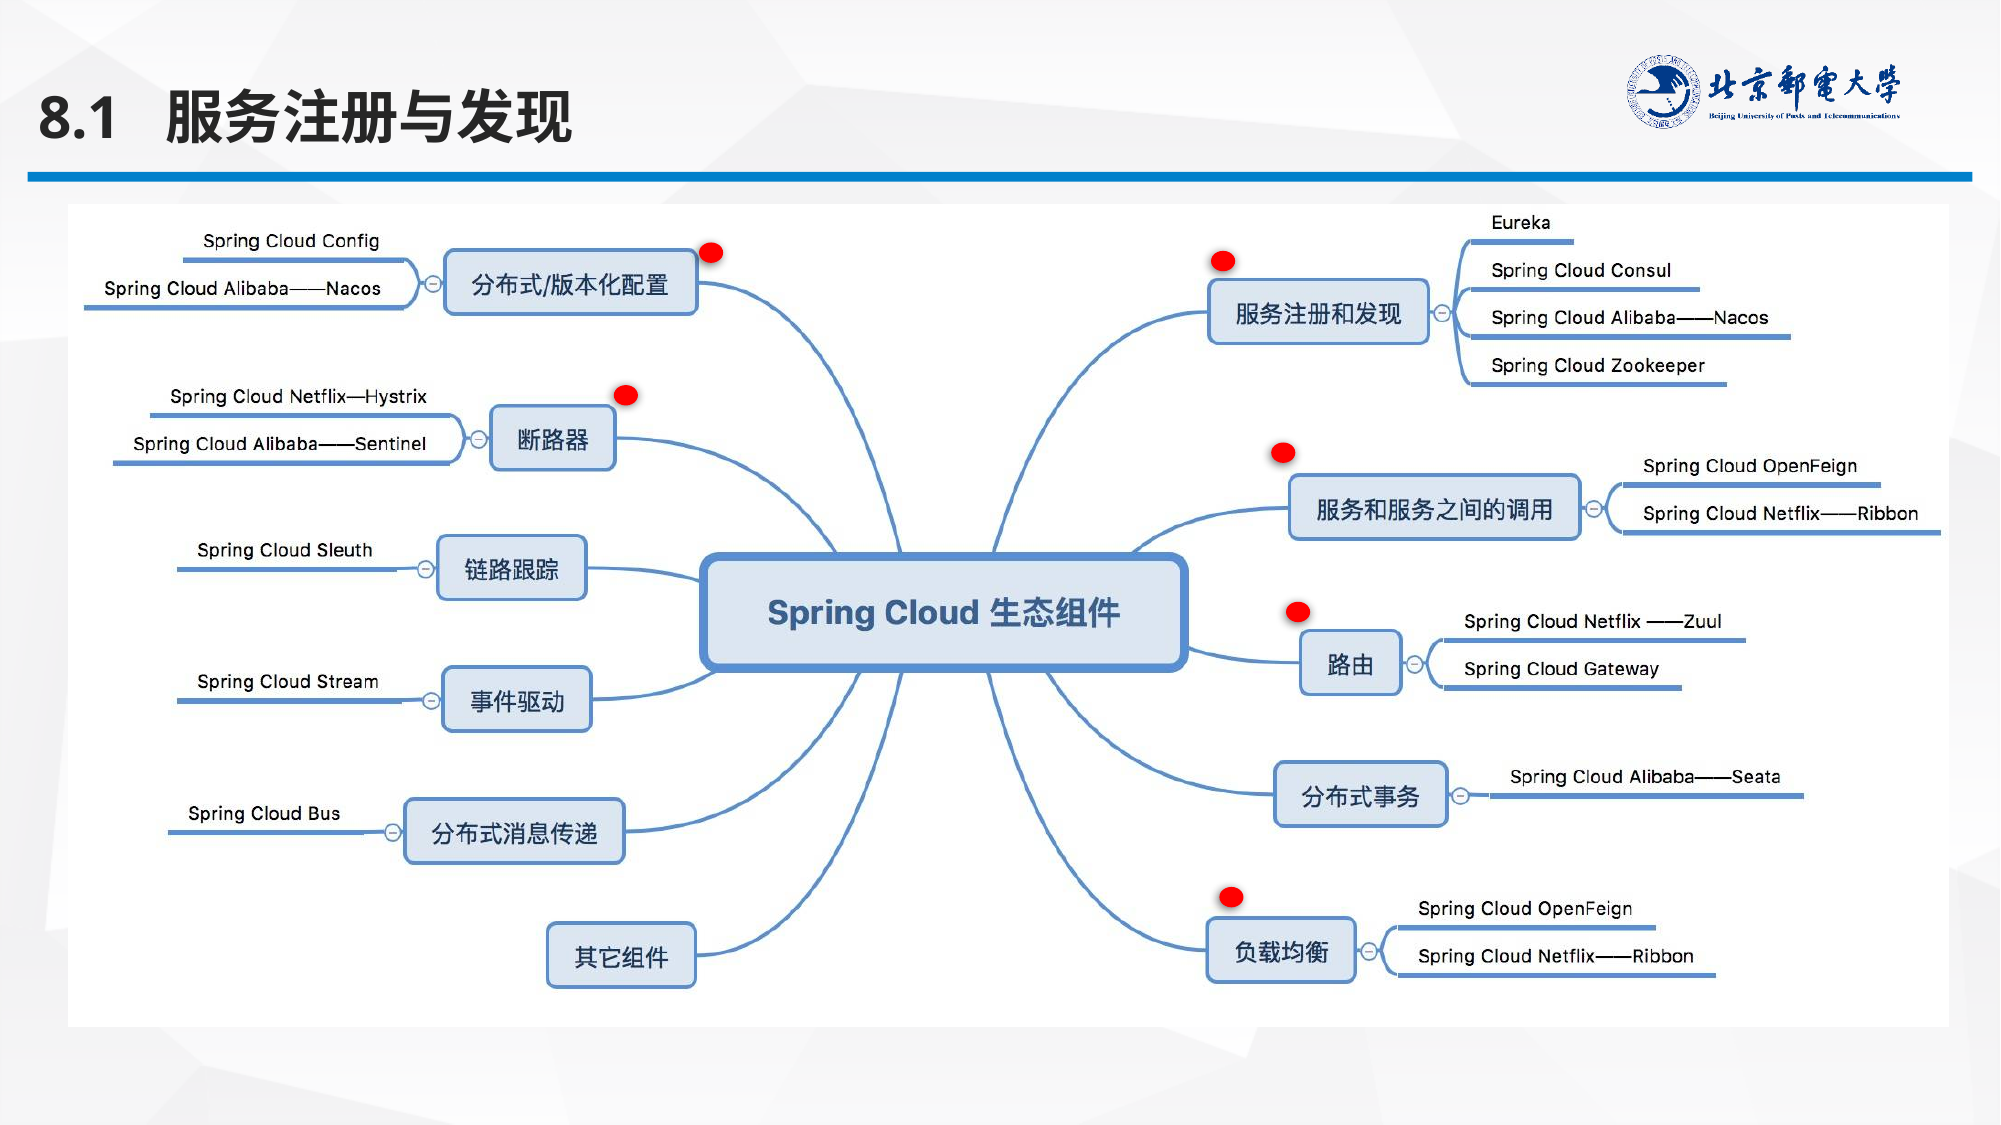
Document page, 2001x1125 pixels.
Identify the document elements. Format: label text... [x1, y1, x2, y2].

text_box [1949, 204, 1953, 700]
text_box 8.1 服务注册与发现 [23, 73, 1083, 228]
text_box [63, 204, 68, 700]
text_box [1083, 171, 1973, 183]
picture [0, 0, 2000, 1125]
